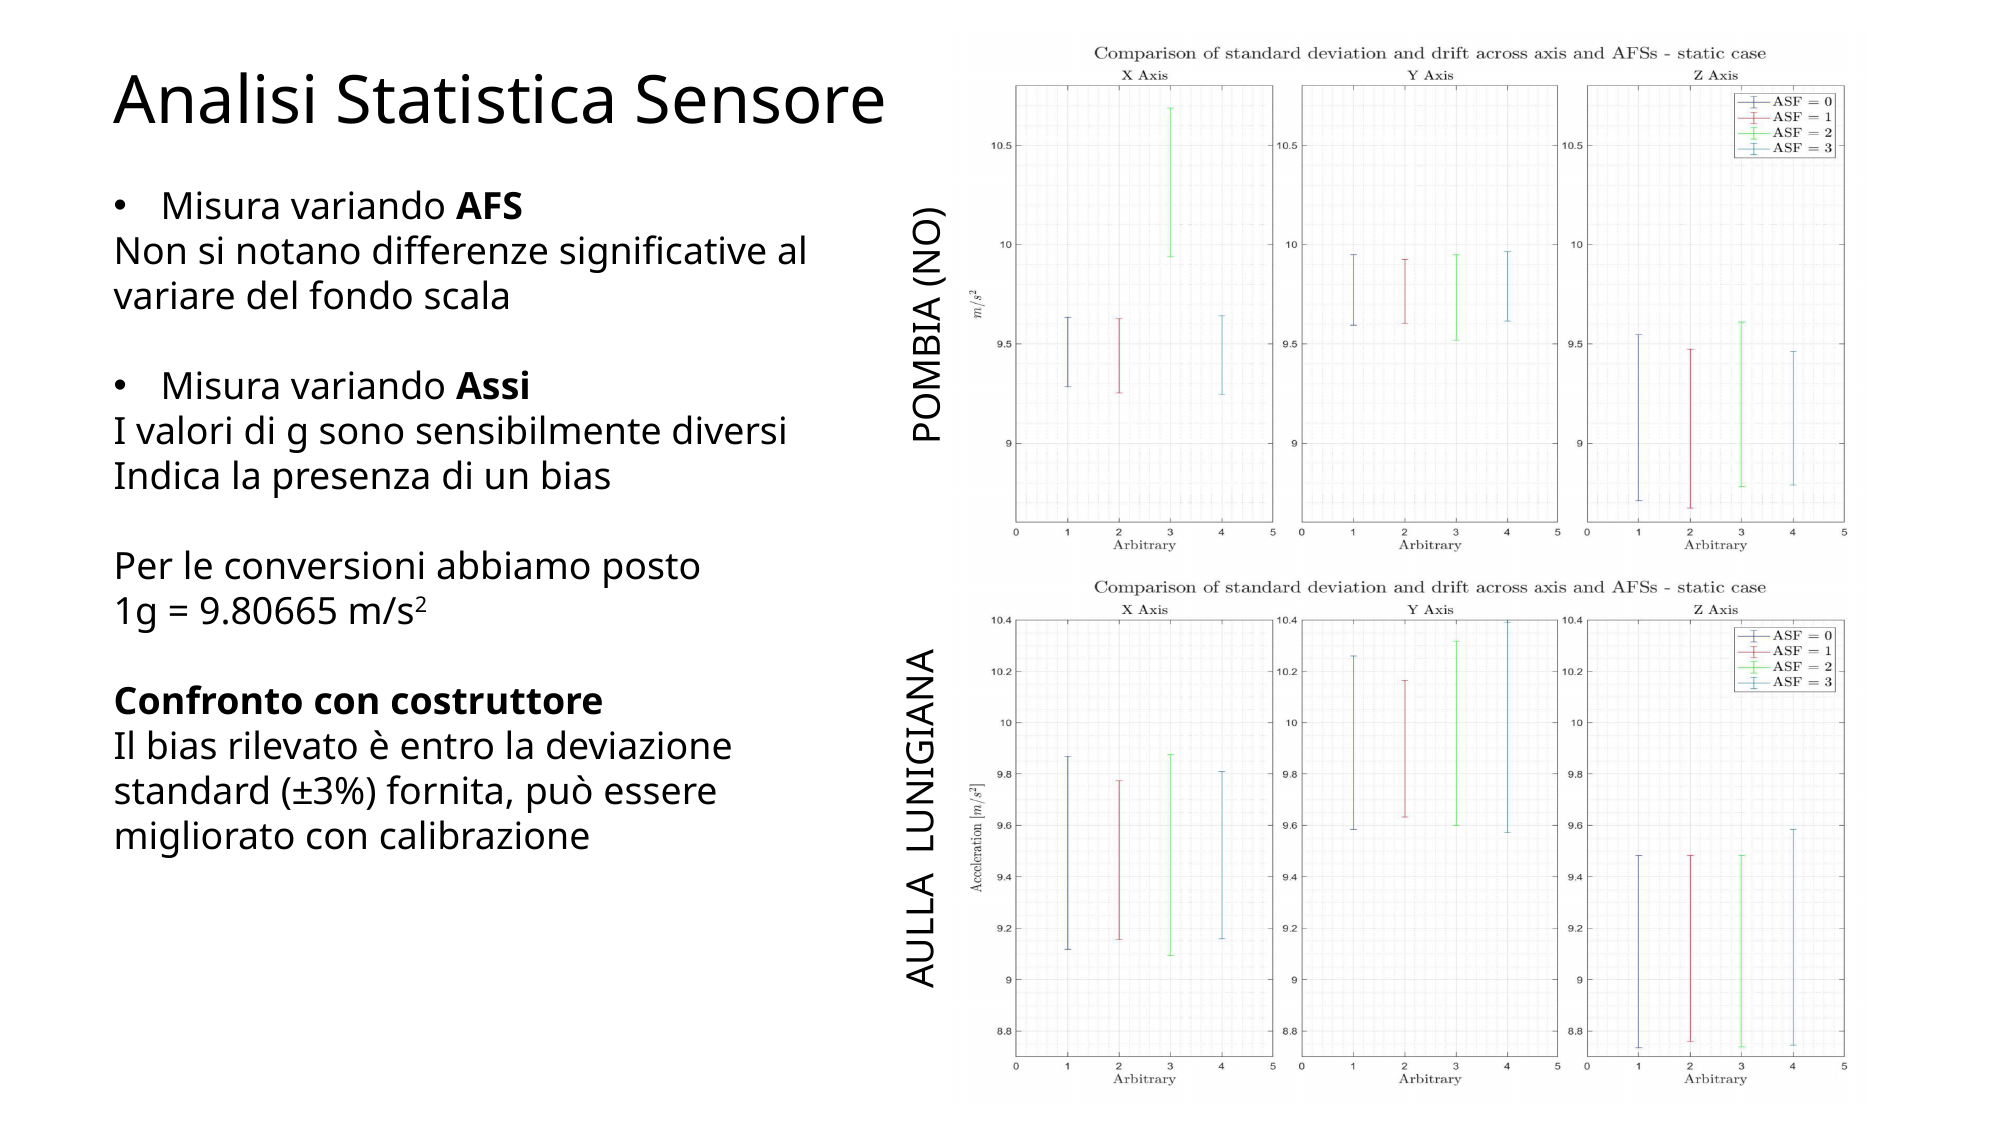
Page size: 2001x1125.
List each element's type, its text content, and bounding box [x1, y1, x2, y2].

picture [951, 0, 1866, 1125]
slide_number 8 [1683, 1042, 1863, 1103]
text_box Analisi Statistica Sensore [98, 49, 1131, 145]
text_box AULLA LUNIGIANA [888, 627, 949, 1004]
text_box POMBIA (NO) [895, 174, 955, 460]
text_box Misura variando AFS Non si notano differenze significative al variare del fondo scala Misura variando Assi I valori di g sono sensibilmente diversi Indica la presenza di un bias Per le conversioni abbiamo posto 1g = 9.80665 m/s2 Confronto con costruttore Il bias rilevato è entro la deviazione standard (±3%) fornita, può essere migliorato con calibrazione [98, 174, 835, 1045]
text_box Analisi Statistica Sensore [1683, 49, 1774, 145]
